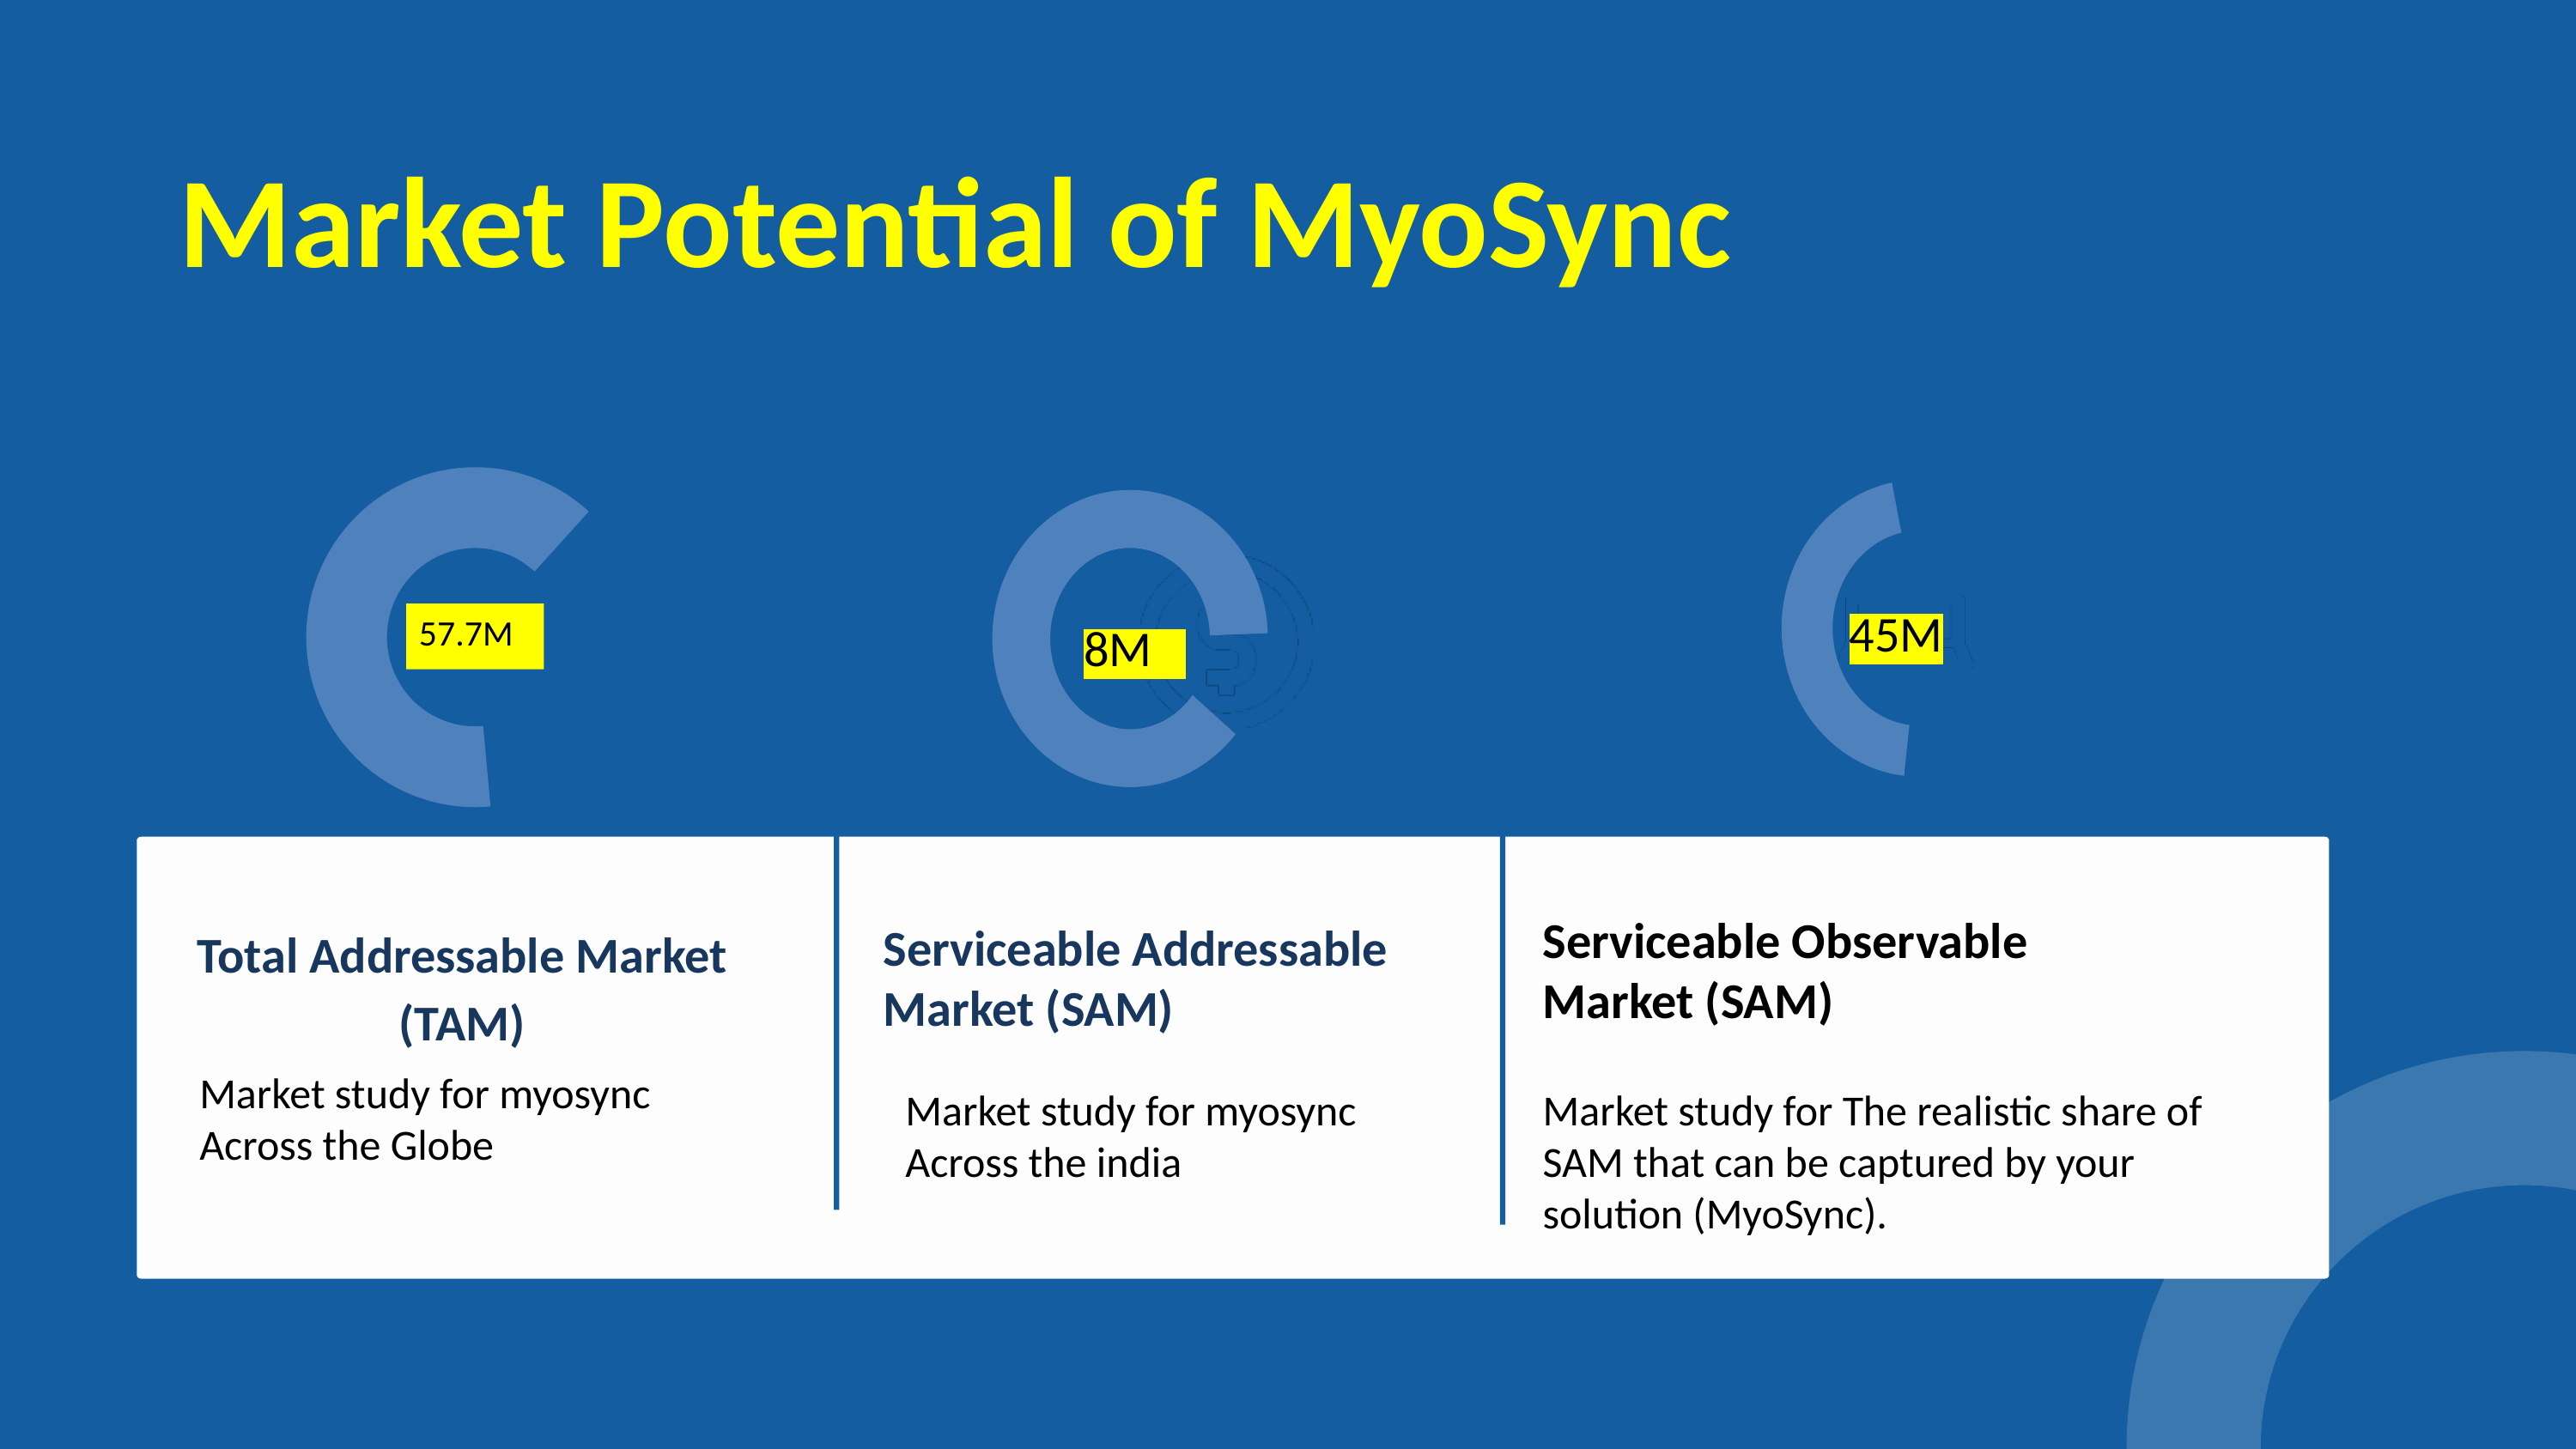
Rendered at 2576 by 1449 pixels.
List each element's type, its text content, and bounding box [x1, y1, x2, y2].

text_box [304, 465, 591, 809]
text_box 8M [1071, 609, 1218, 683]
text_box [1779, 481, 1911, 778]
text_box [2193, 1118, 2576, 1449]
text_box [1139, 555, 1315, 730]
text_box [990, 488, 1270, 790]
text_box Market Potential of MyoSync [179, 127, 1911, 458]
text_box 45M [1837, 595, 1975, 670]
text_box 57.7M [406, 603, 544, 670]
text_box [137, 836, 2330, 1279]
